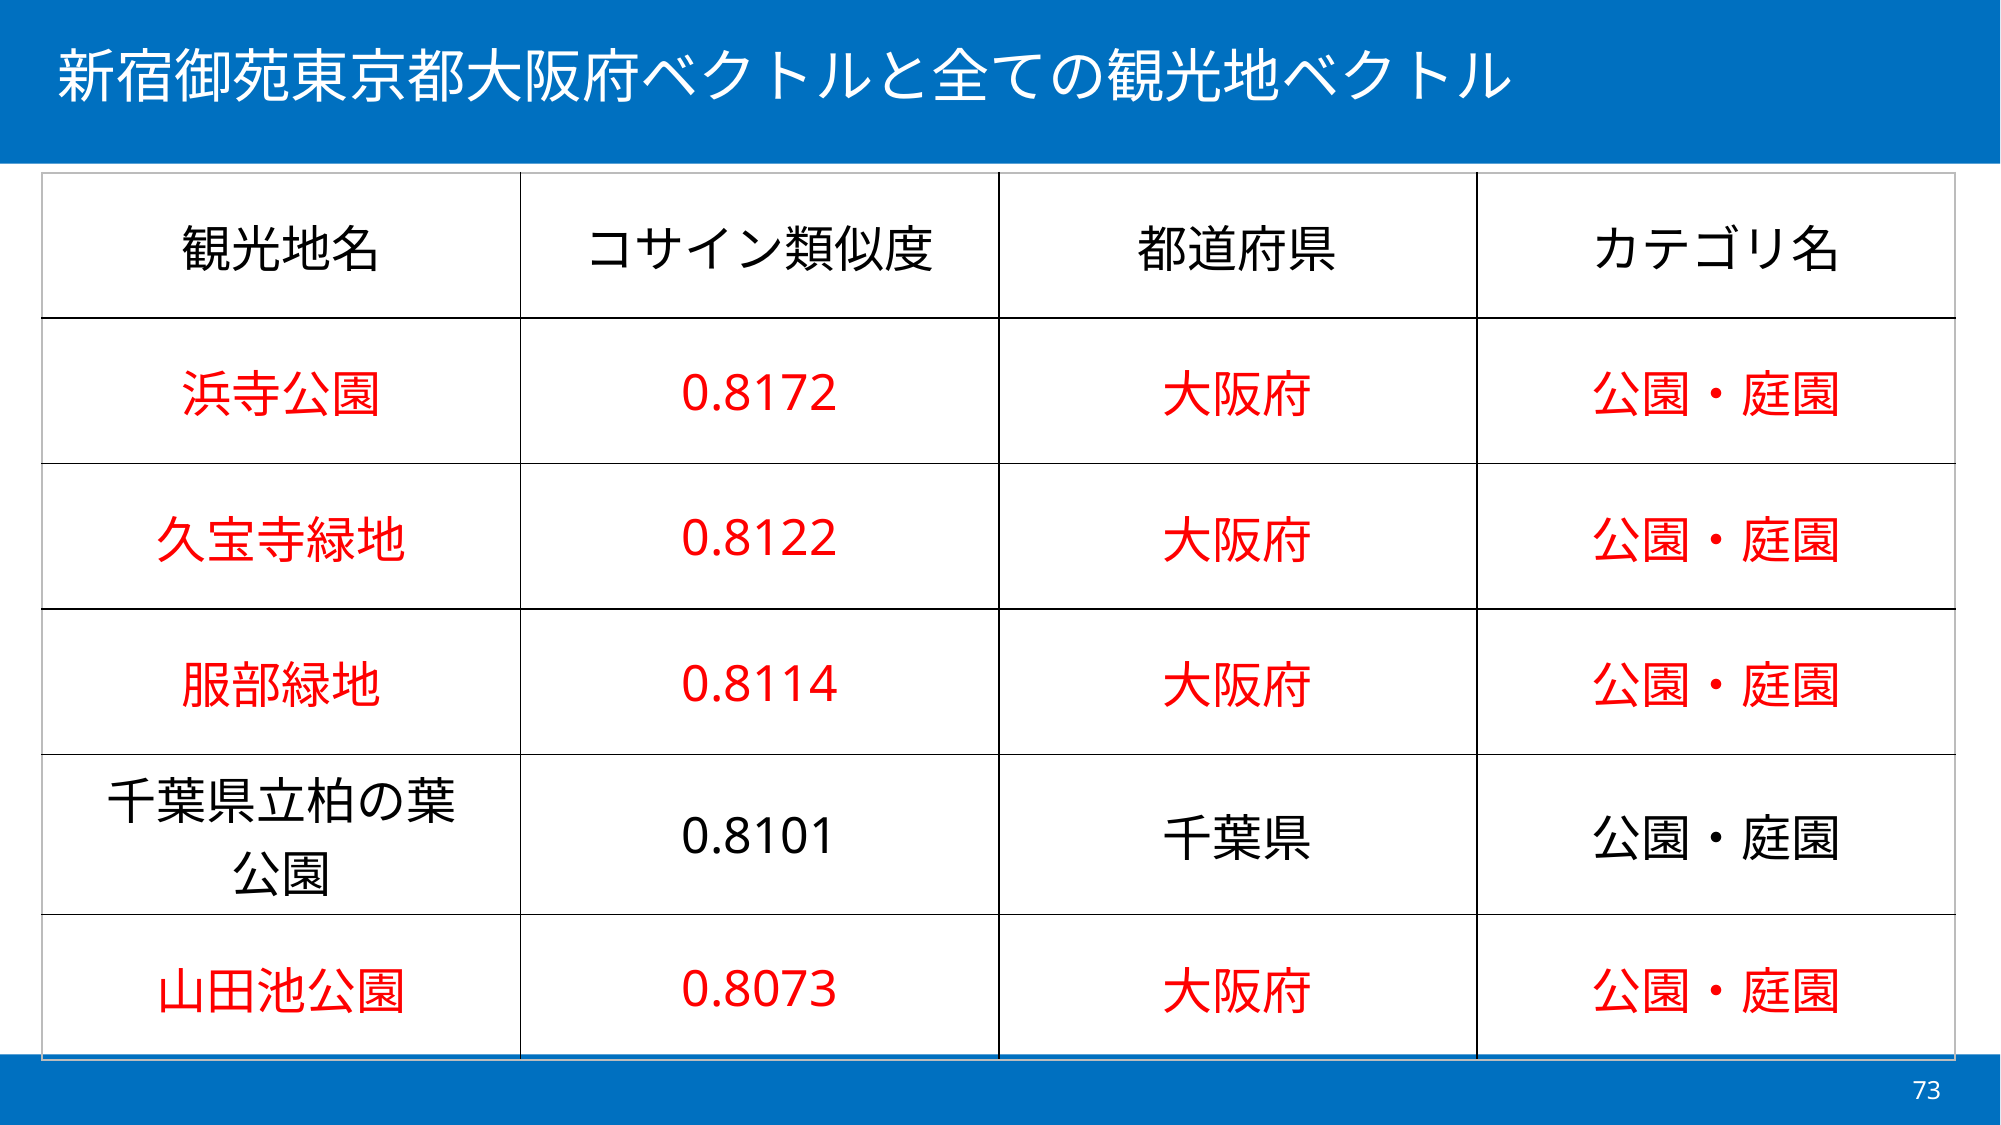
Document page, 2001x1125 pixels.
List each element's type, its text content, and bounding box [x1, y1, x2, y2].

table_cell 0.8122 [521, 464, 998, 608]
table_cell 千葉県立柏の葉 公園 [43, 755, 520, 914]
table_cell 大阪府 [1000, 319, 1476, 463]
table_cell 0.8114 [521, 610, 998, 754]
slide_number 73 [1506, 1061, 1957, 1122]
table_cell 久宝寺緑地 [43, 464, 520, 608]
table_cell 0.8172 [521, 319, 998, 463]
table_cell 公園・庭園 [1478, 610, 1954, 754]
table_cell 千葉県 [1000, 755, 1476, 914]
table_cell 0.8101 [521, 755, 998, 914]
table_cell 大阪府 [1000, 915, 1476, 1059]
table_cell 公園・庭園 [1478, 464, 1954, 608]
table_cell 大阪府 [1000, 610, 1476, 754]
table_cell 公園・庭園 [1478, 755, 1954, 914]
table_cell 服部緑地 [43, 610, 520, 754]
table_header カテゴリ名 [1478, 174, 1954, 317]
table_cell 浜寺公園 [43, 319, 520, 463]
table_cell 公園・庭園 [1478, 319, 1954, 463]
table_header 観光地名 [43, 174, 520, 317]
table_cell 大阪府 [1000, 464, 1476, 608]
table_cell 山田池公園 [43, 915, 520, 1059]
table_cell 0.8073 [521, 915, 998, 1059]
table_header コサイン類似度 [521, 174, 998, 317]
table_header 都道府県 [1000, 174, 1476, 317]
table_cell 公園・庭園 [1478, 915, 1954, 1059]
